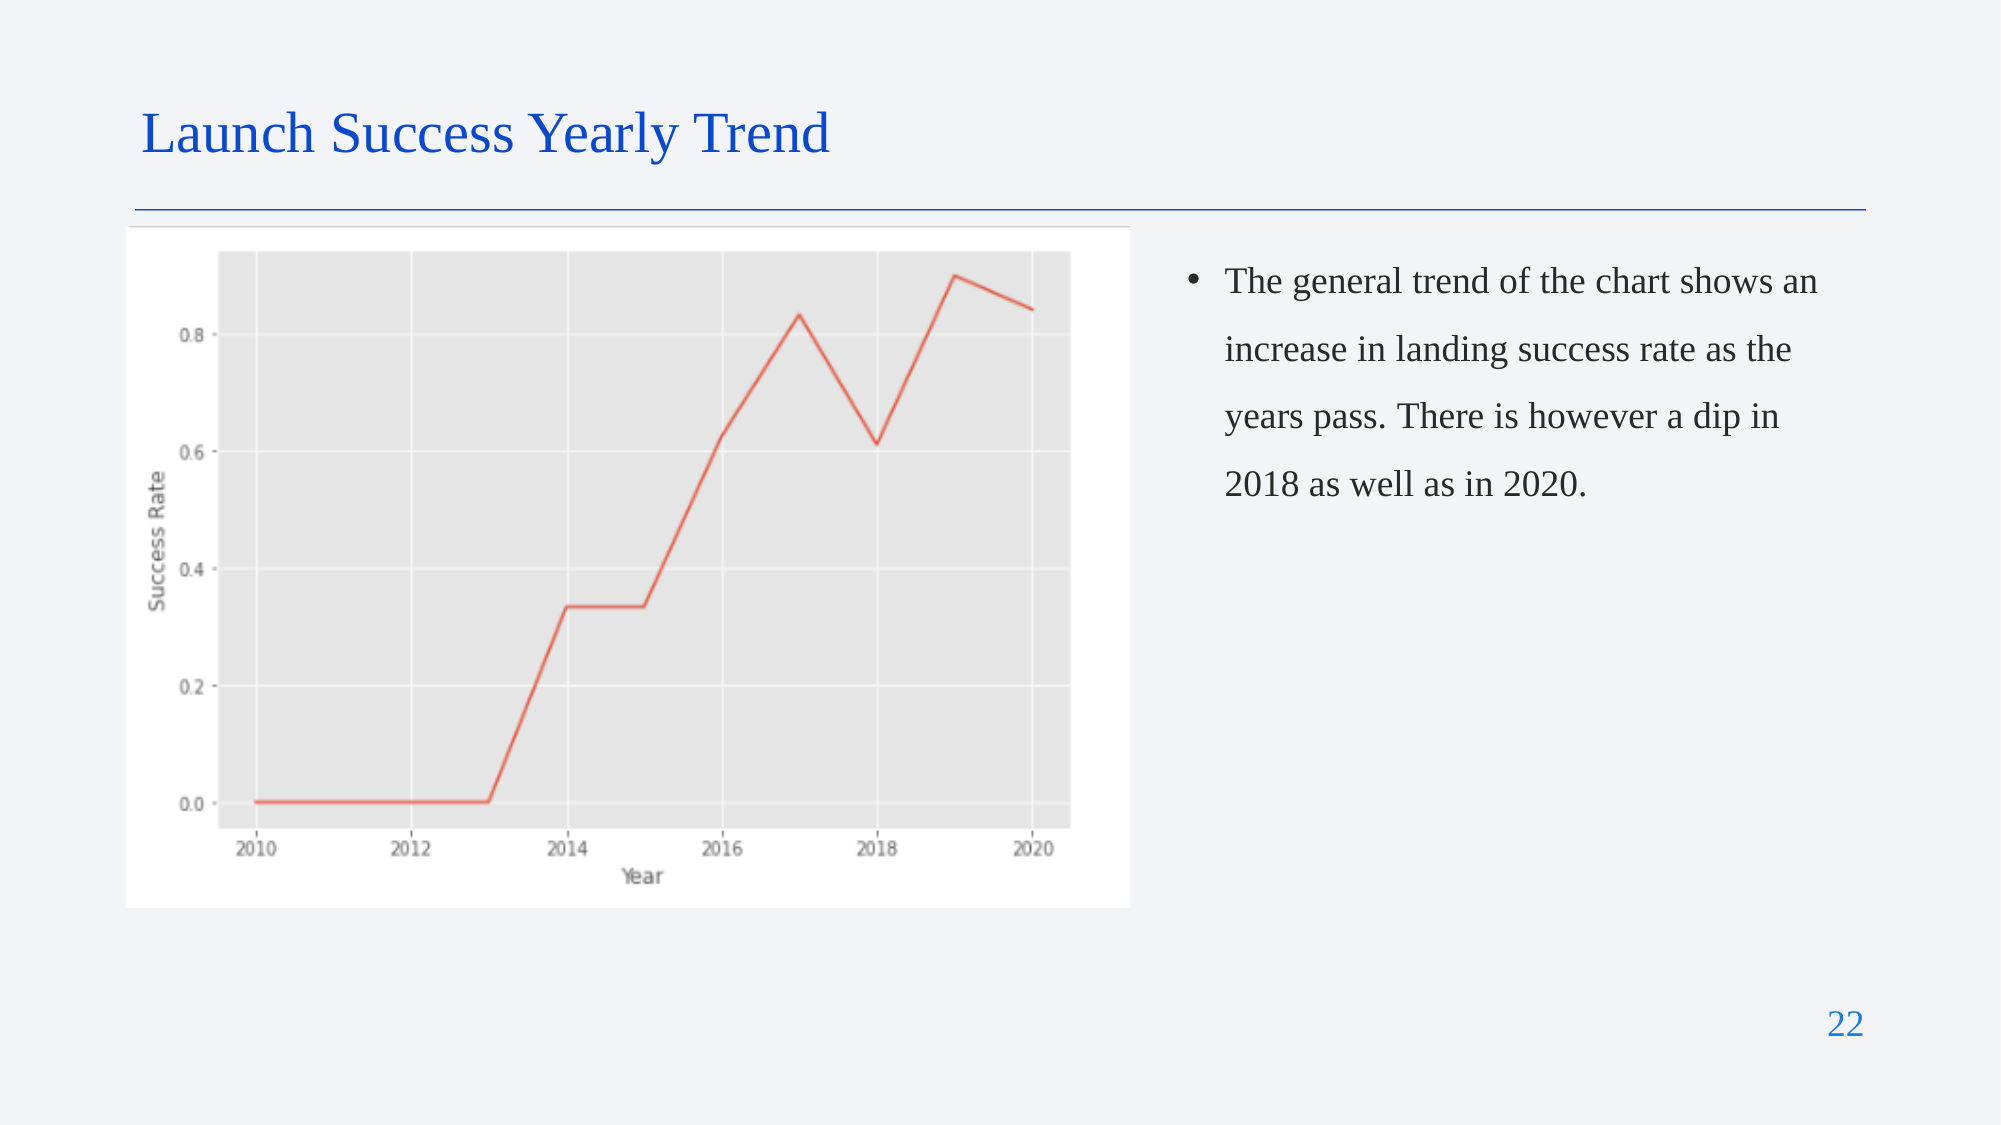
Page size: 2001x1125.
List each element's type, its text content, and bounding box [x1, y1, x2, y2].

picture [0, 0, 2001, 1125]
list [126, 226, 1130, 908]
list The general trend of the chart shows an increase in landing success rate as the years pass. There is however a dip in 2018 as well as in 2020. [1172, 226, 1880, 989]
slide_number 22 [1429, 989, 1880, 1055]
text_box Launch Success Yearly Trend [126, 88, 1852, 179]
